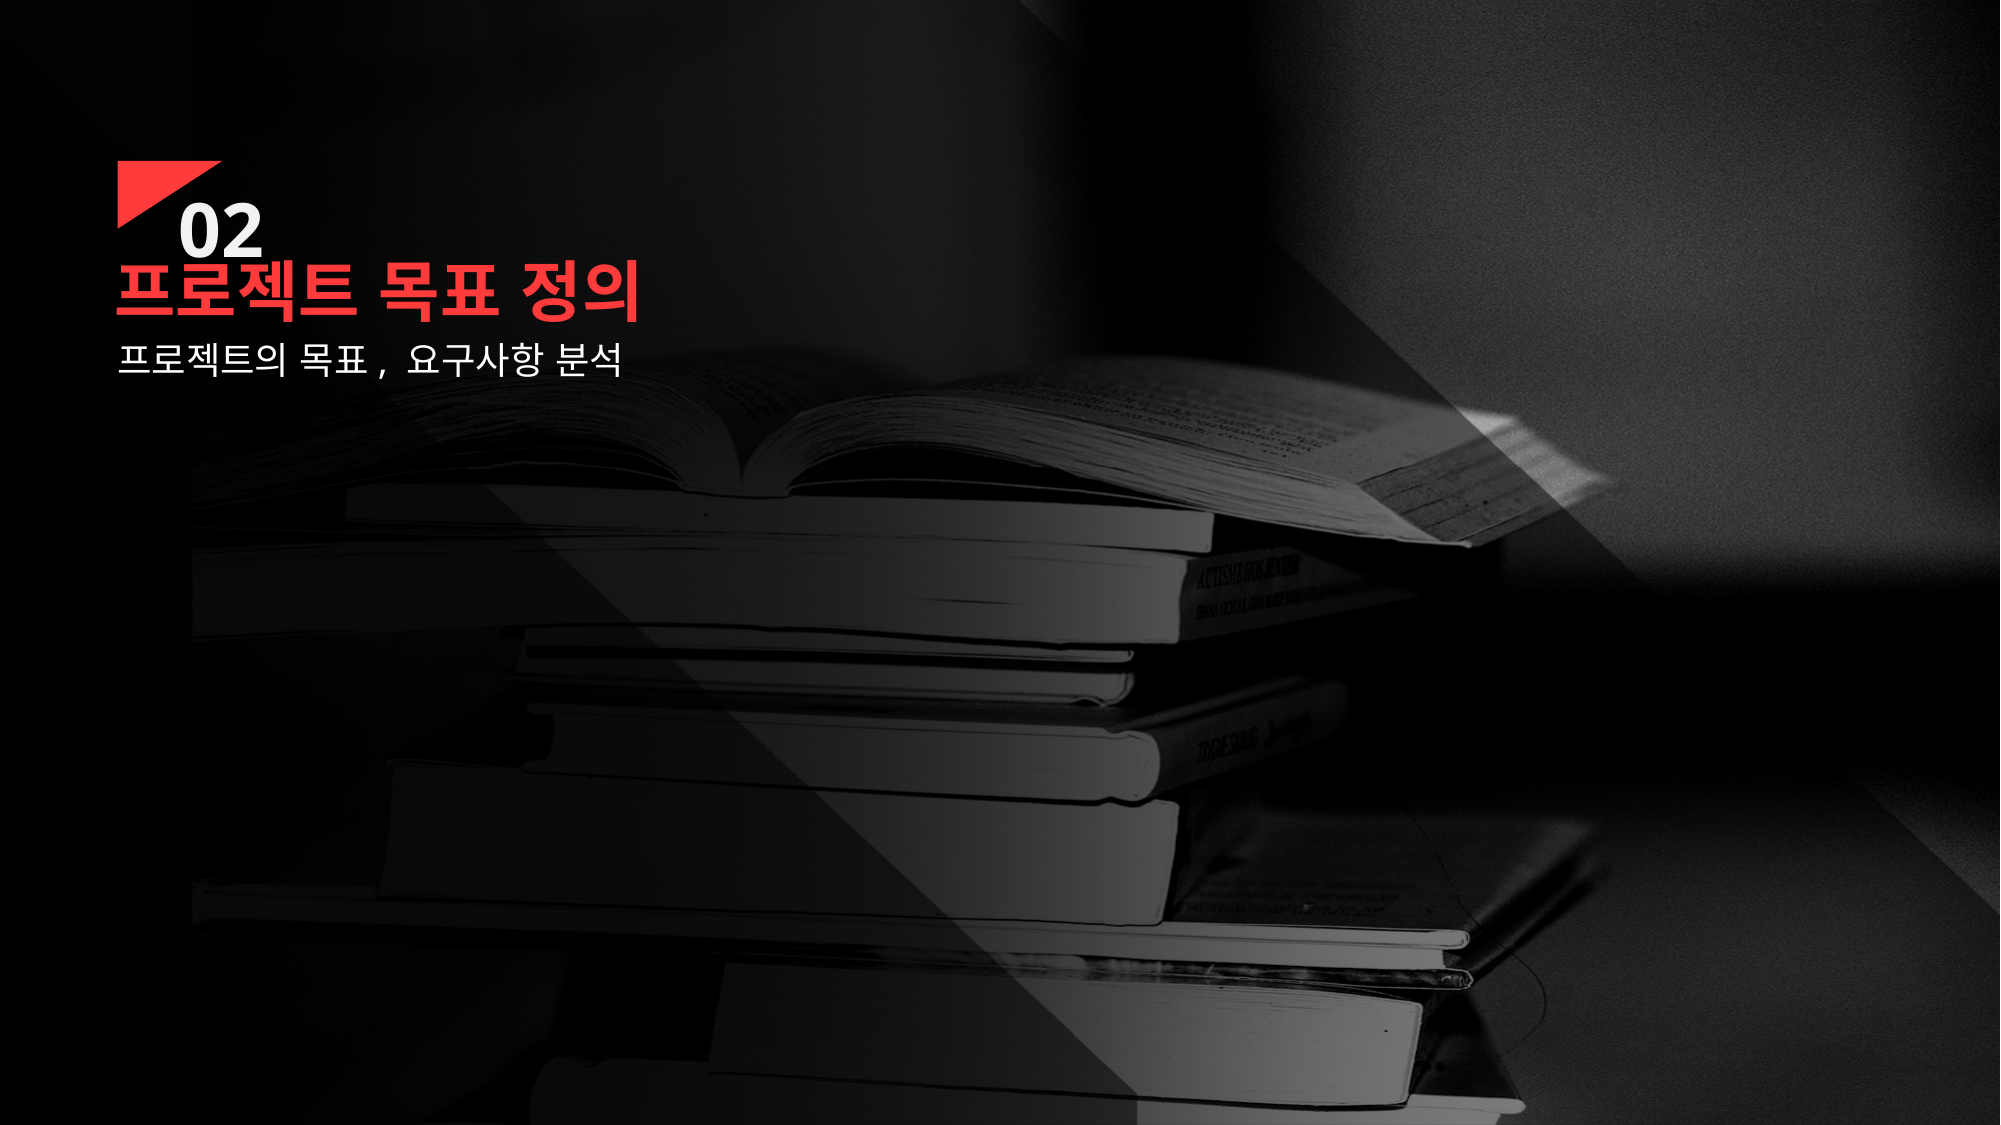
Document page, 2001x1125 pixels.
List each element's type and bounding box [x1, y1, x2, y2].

text_box [99, 160, 1356, 391]
picture [0, 0, 2000, 1125]
